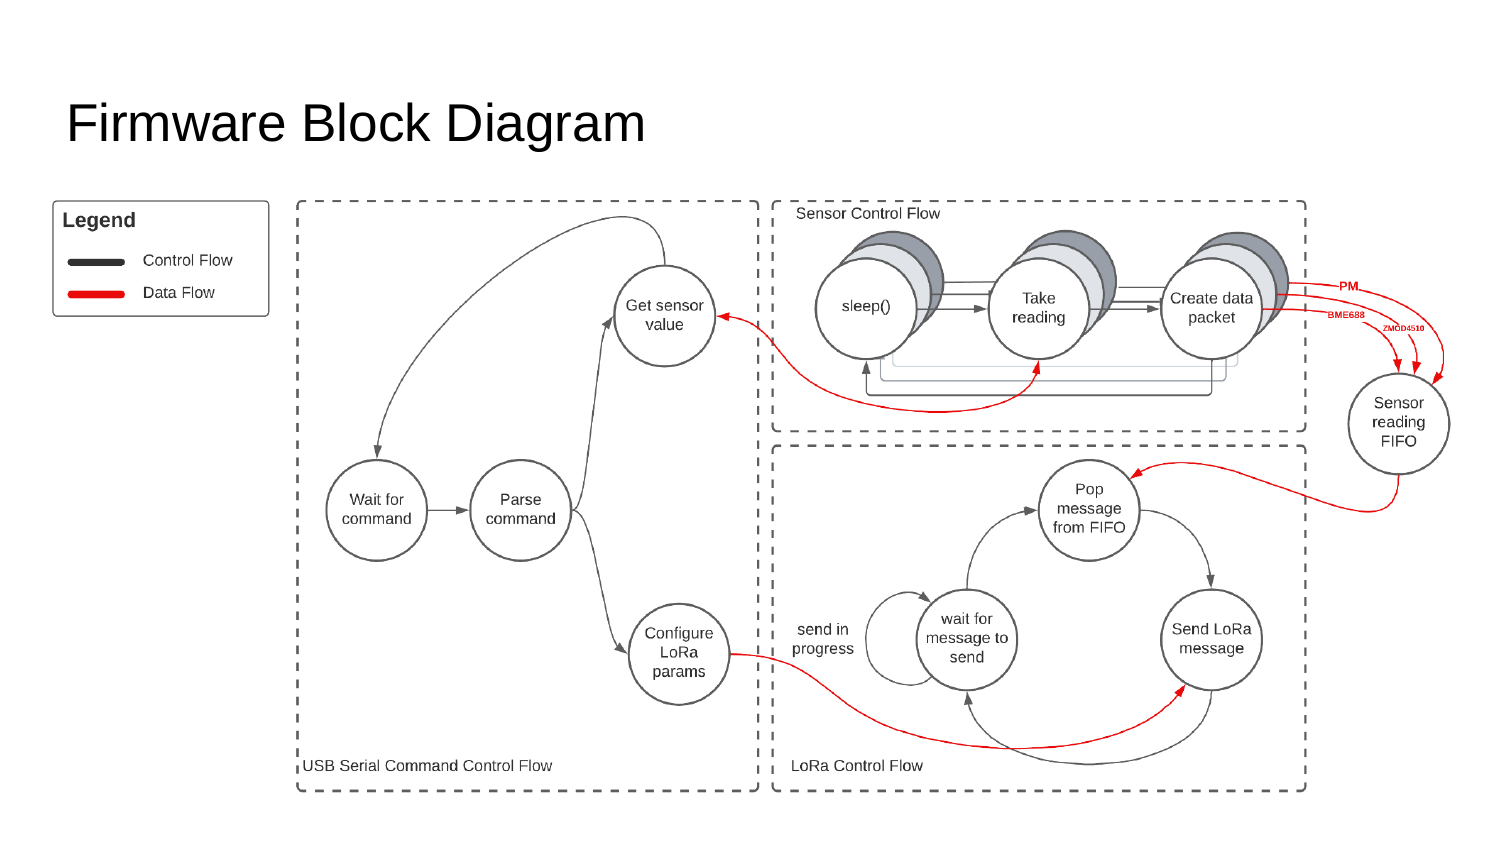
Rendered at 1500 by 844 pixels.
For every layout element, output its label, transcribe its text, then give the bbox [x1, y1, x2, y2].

title Firmware Block Diagram [51, 72, 1449, 167]
picture [24, 176, 1478, 819]
